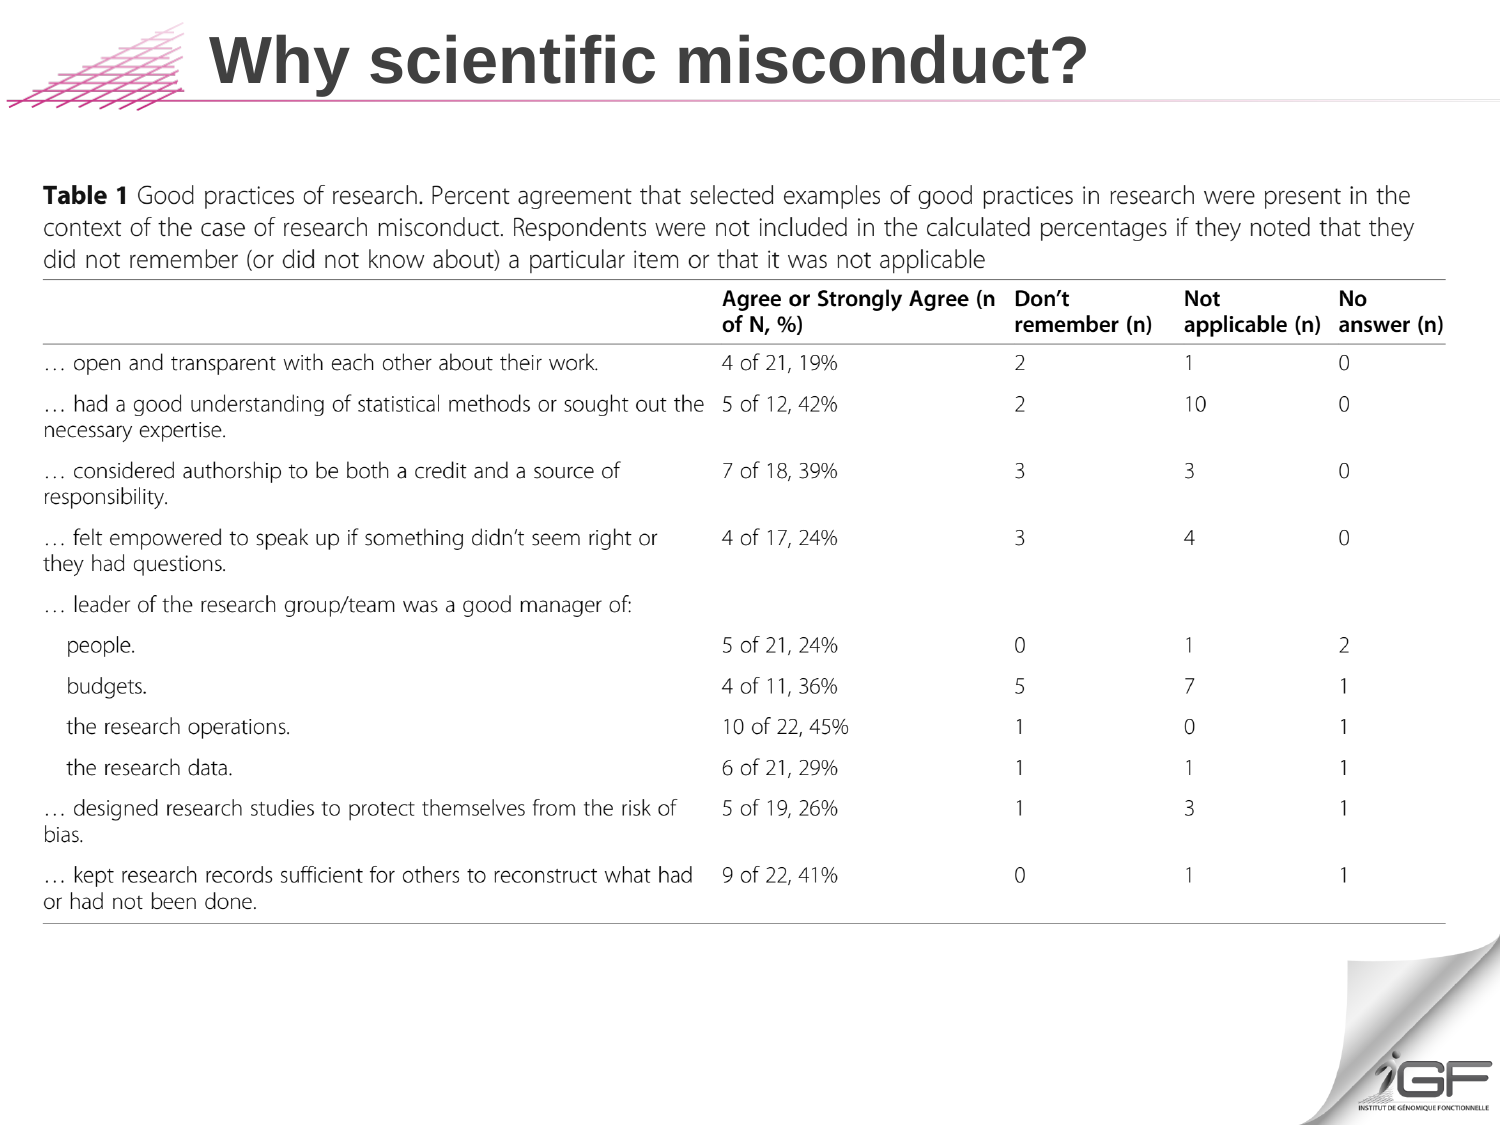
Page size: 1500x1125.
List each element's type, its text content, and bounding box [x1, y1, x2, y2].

title Why scientific misconduct? [194, 0, 1500, 114]
picture [29, 172, 1500, 1125]
picture [6, 0, 194, 111]
